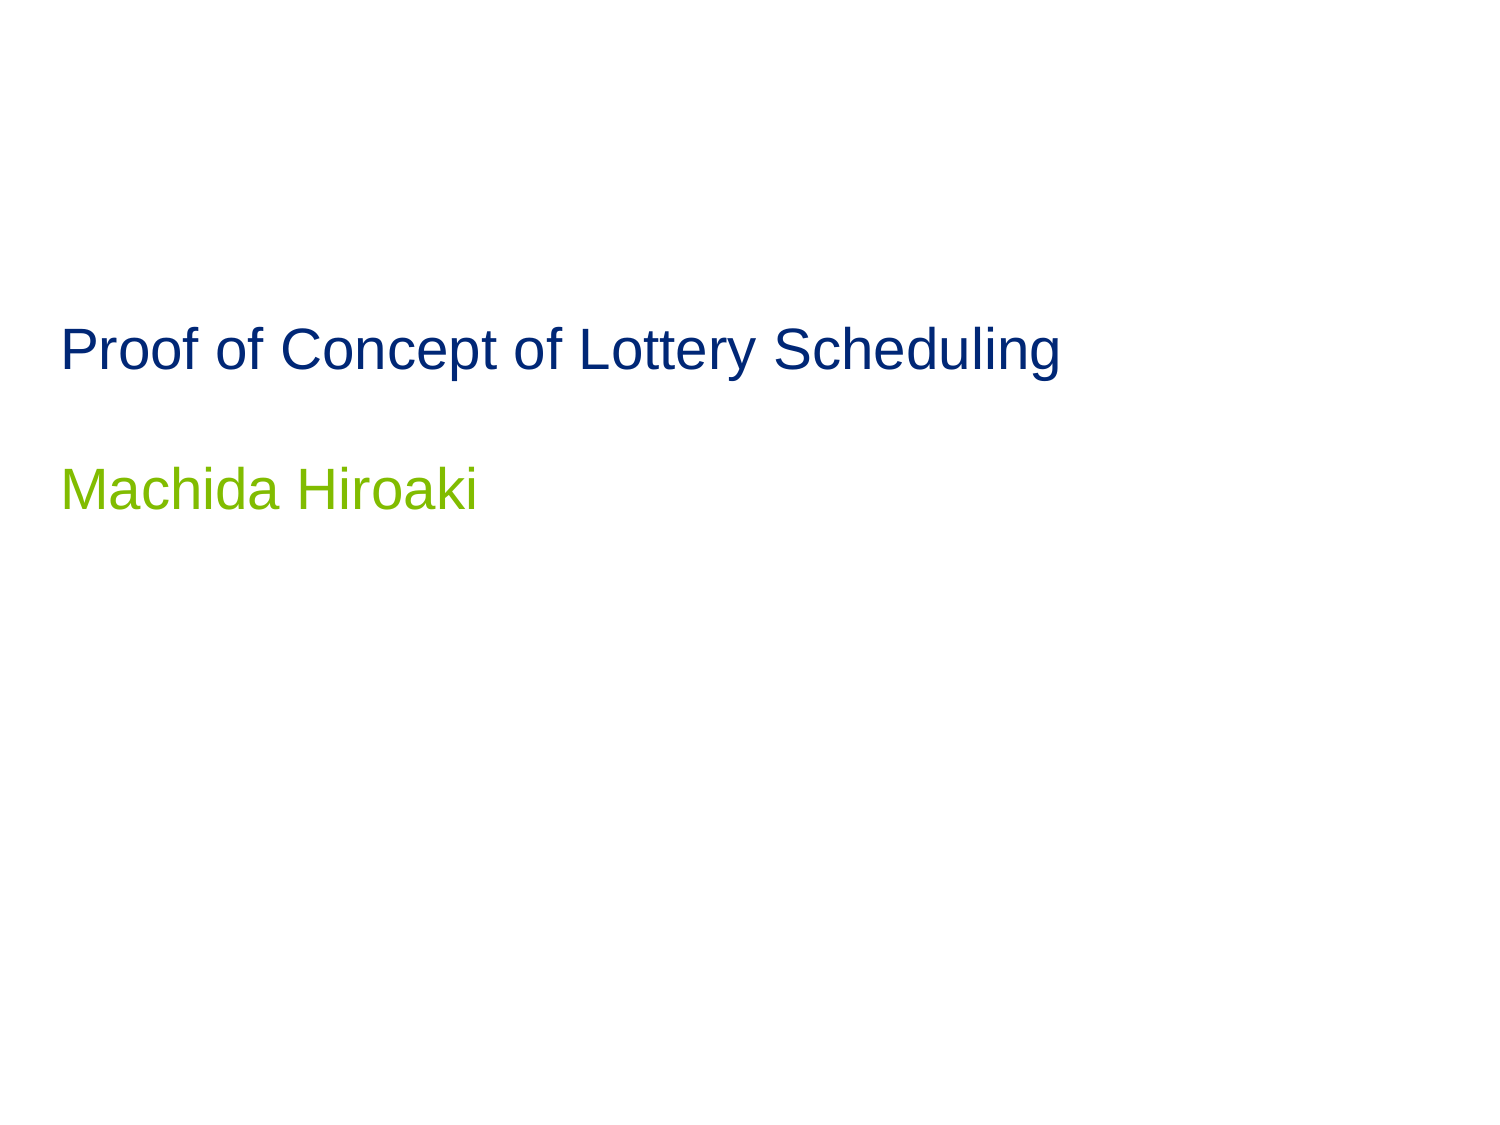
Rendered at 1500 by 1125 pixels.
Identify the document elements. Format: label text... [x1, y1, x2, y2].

title Proof of Concept of Lottery Scheduling Machida Hiroaki [60, 311, 1301, 450]
